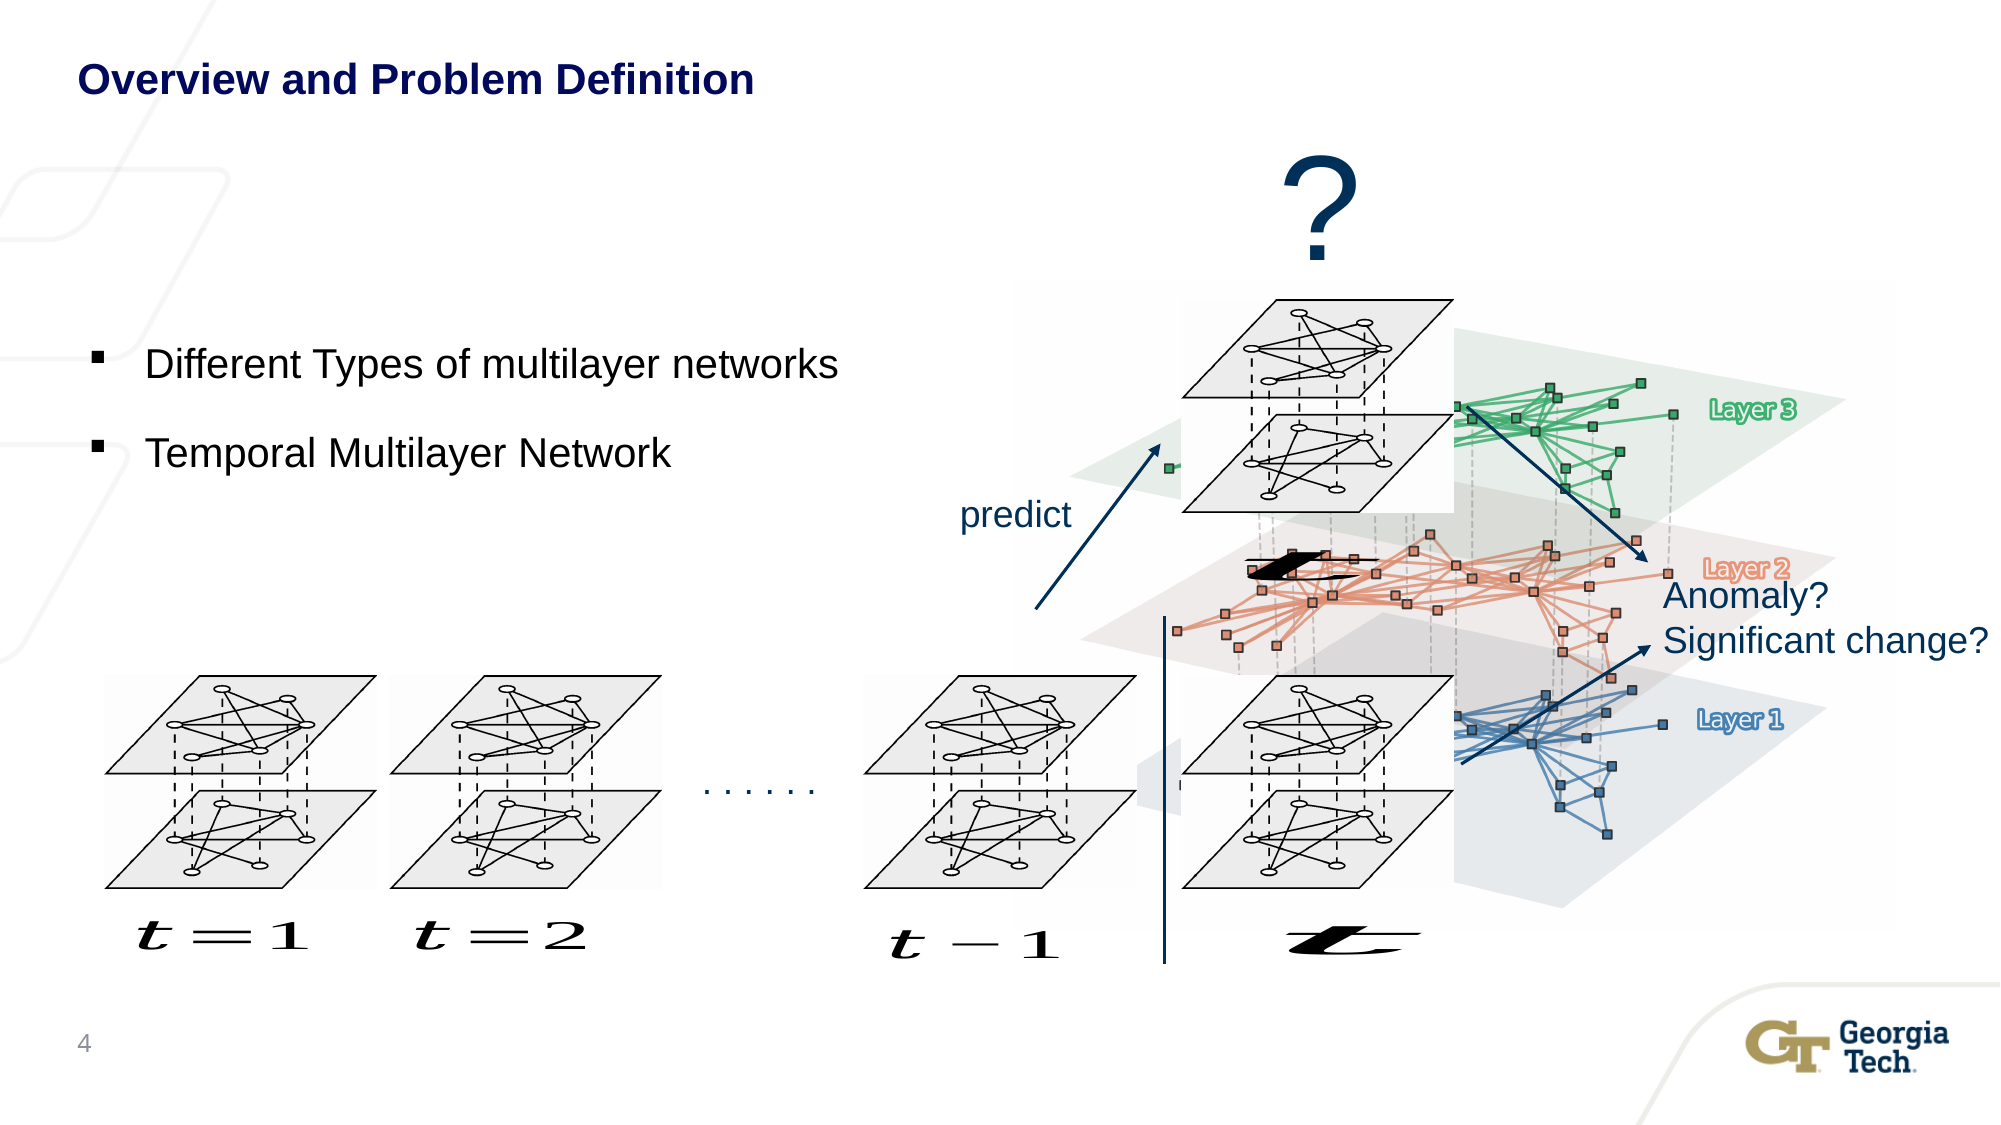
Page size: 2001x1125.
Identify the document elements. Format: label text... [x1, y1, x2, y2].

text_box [1035, 443, 1161, 610]
text_box Temporal Multilayer Network [73, 408, 1004, 479]
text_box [1461, 644, 1652, 765]
text_box predict [945, 482, 1014, 543]
slide_number 5 [62, 1014, 213, 1075]
text_box ? [1264, 103, 1467, 280]
text_box . . . . . . [687, 749, 845, 810]
picture [0, 0, 2001, 1125]
title Overview and Problem Definition [62, 49, 1207, 165]
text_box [1466, 406, 1649, 563]
list Different Types of multilayer networks [73, 319, 1004, 406]
text_box Anomaly? Significant change? [1895, 563, 2000, 669]
